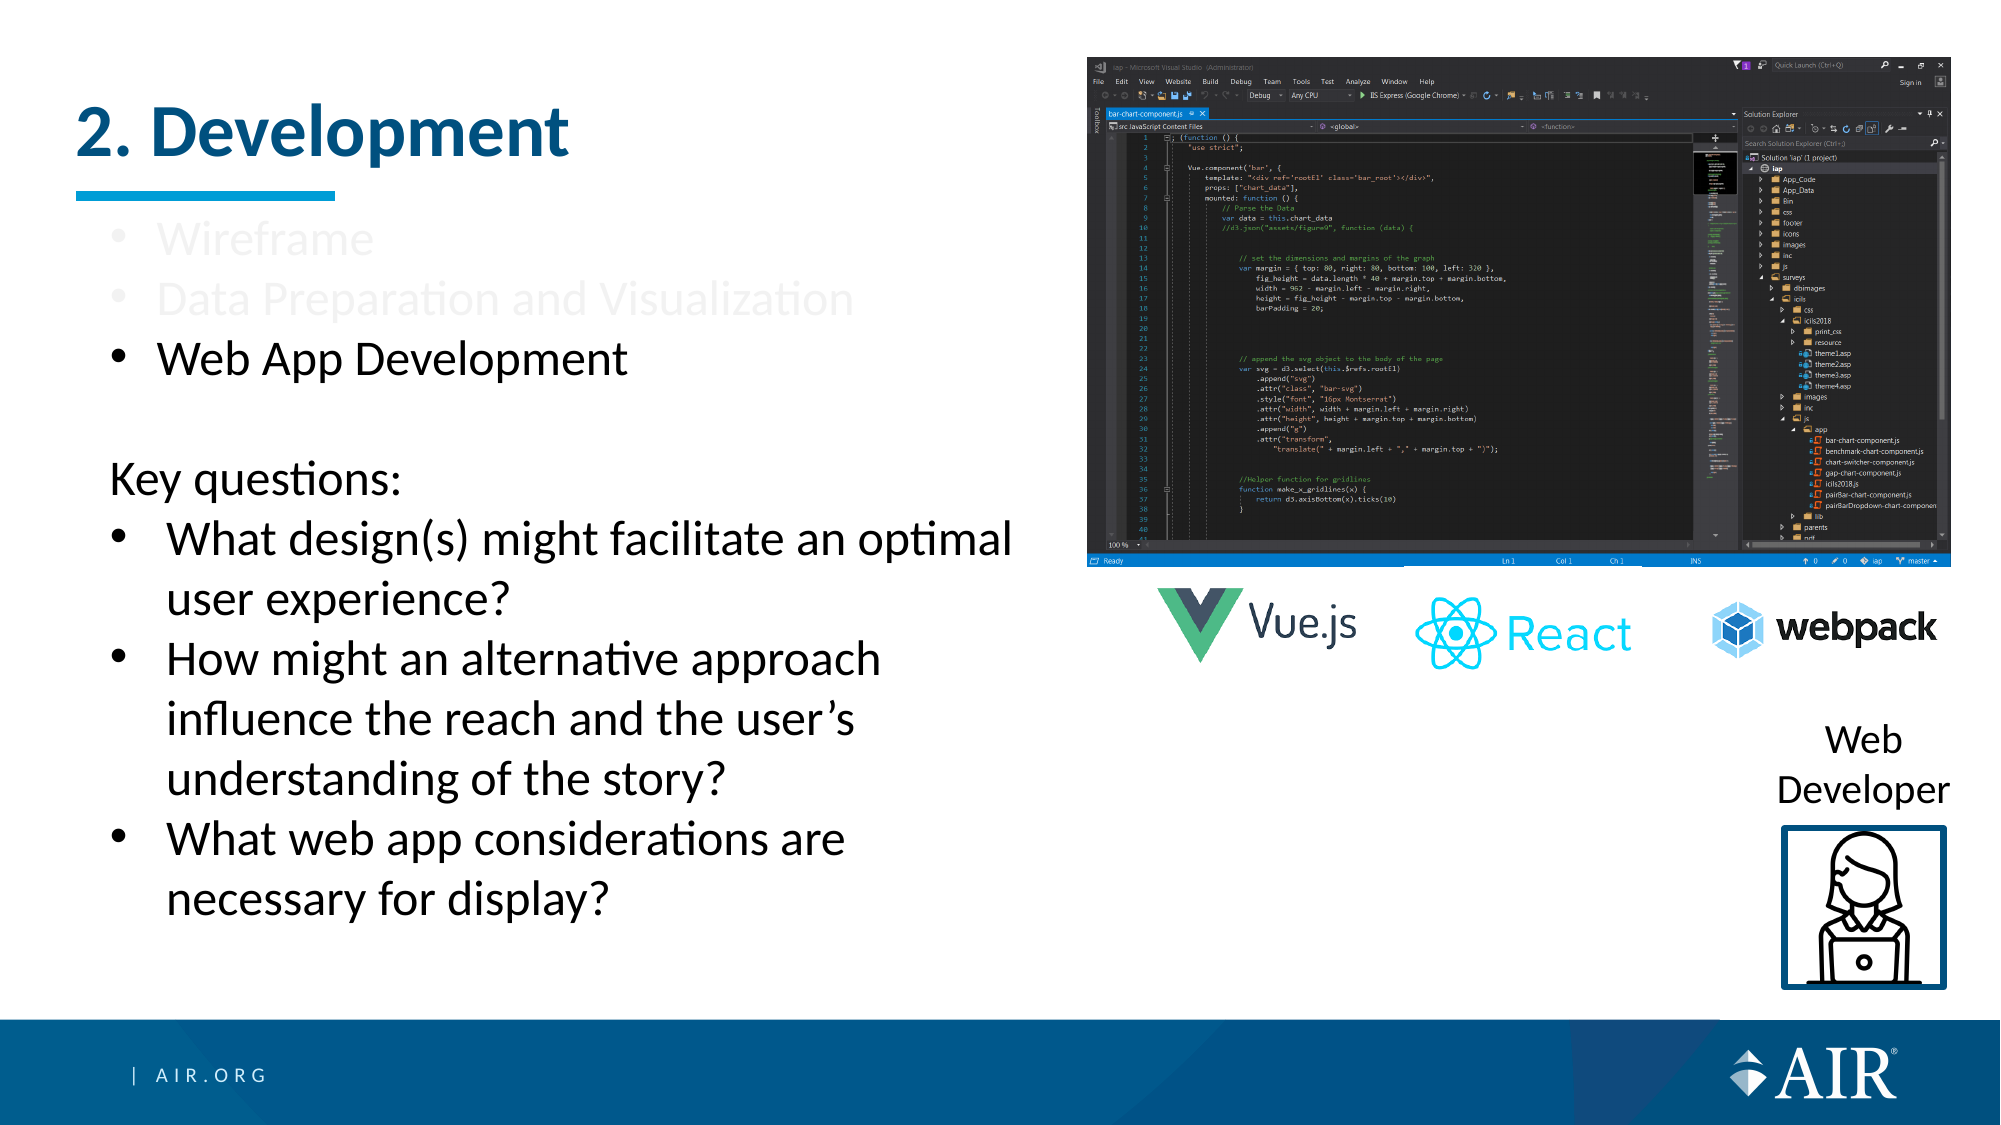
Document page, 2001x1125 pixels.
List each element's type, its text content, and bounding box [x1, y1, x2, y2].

picture [1787, 831, 1941, 985]
text_box Wireframe Data Preparation and Visualization Web App Development Key questions: What design(s) might facilitate an optimal user experience? How might an alternative approach influence the reach and the user’s understanding of the story? What web app considerations are necessary for display? [95, 198, 1042, 933]
text_box Web Developer [1730, 704, 1998, 820]
picture [1087, 57, 1951, 701]
picture [1145, 571, 1369, 678]
picture [1728, 1046, 1899, 1100]
picture [1677, 571, 1971, 686]
title 2. Development [75, 0, 1925, 173]
